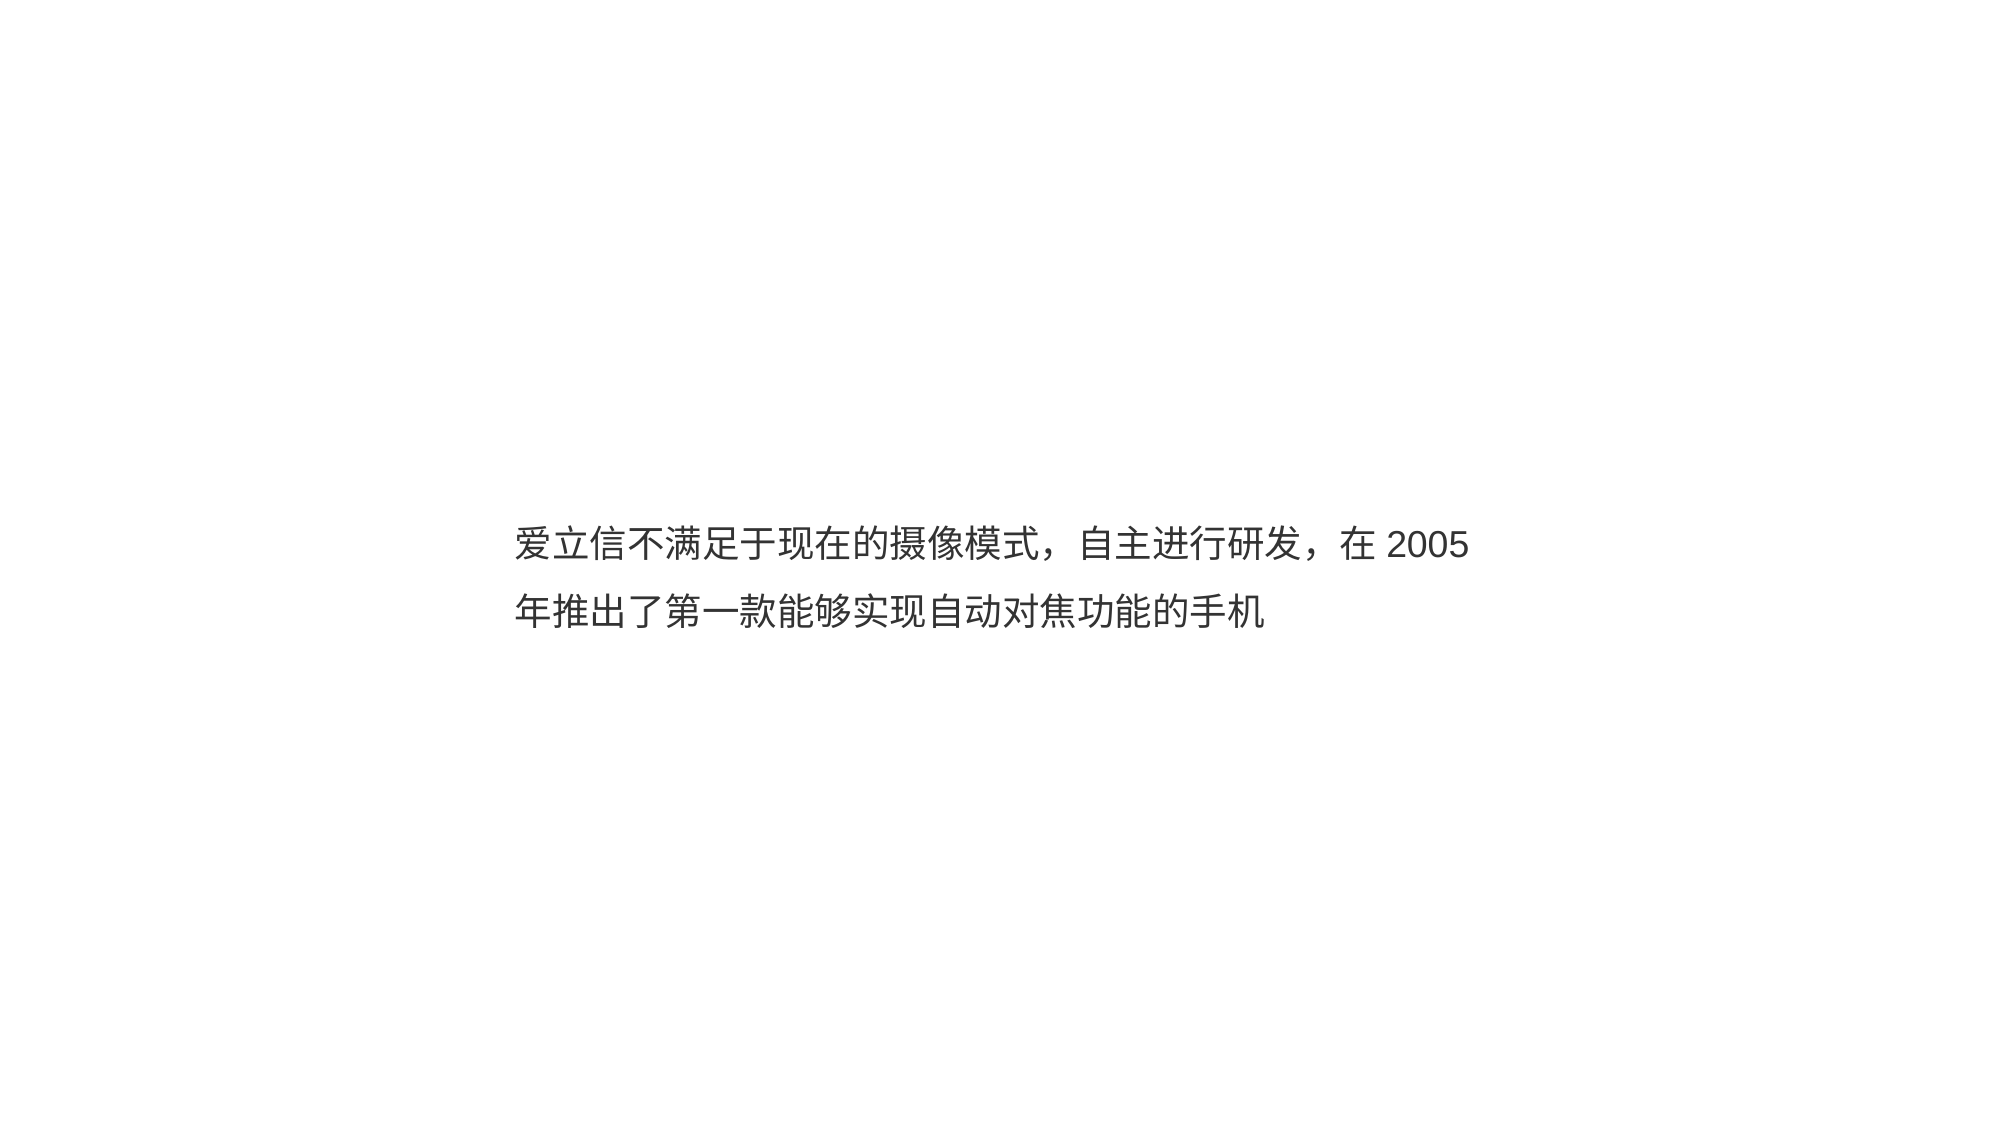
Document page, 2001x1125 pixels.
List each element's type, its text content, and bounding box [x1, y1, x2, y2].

text_box 爱立信不满足于现在的摄像模式，自主进行研发，在2005年推出了第一款能够实现自动对焦功能的手机 [500, 490, 1500, 641]
